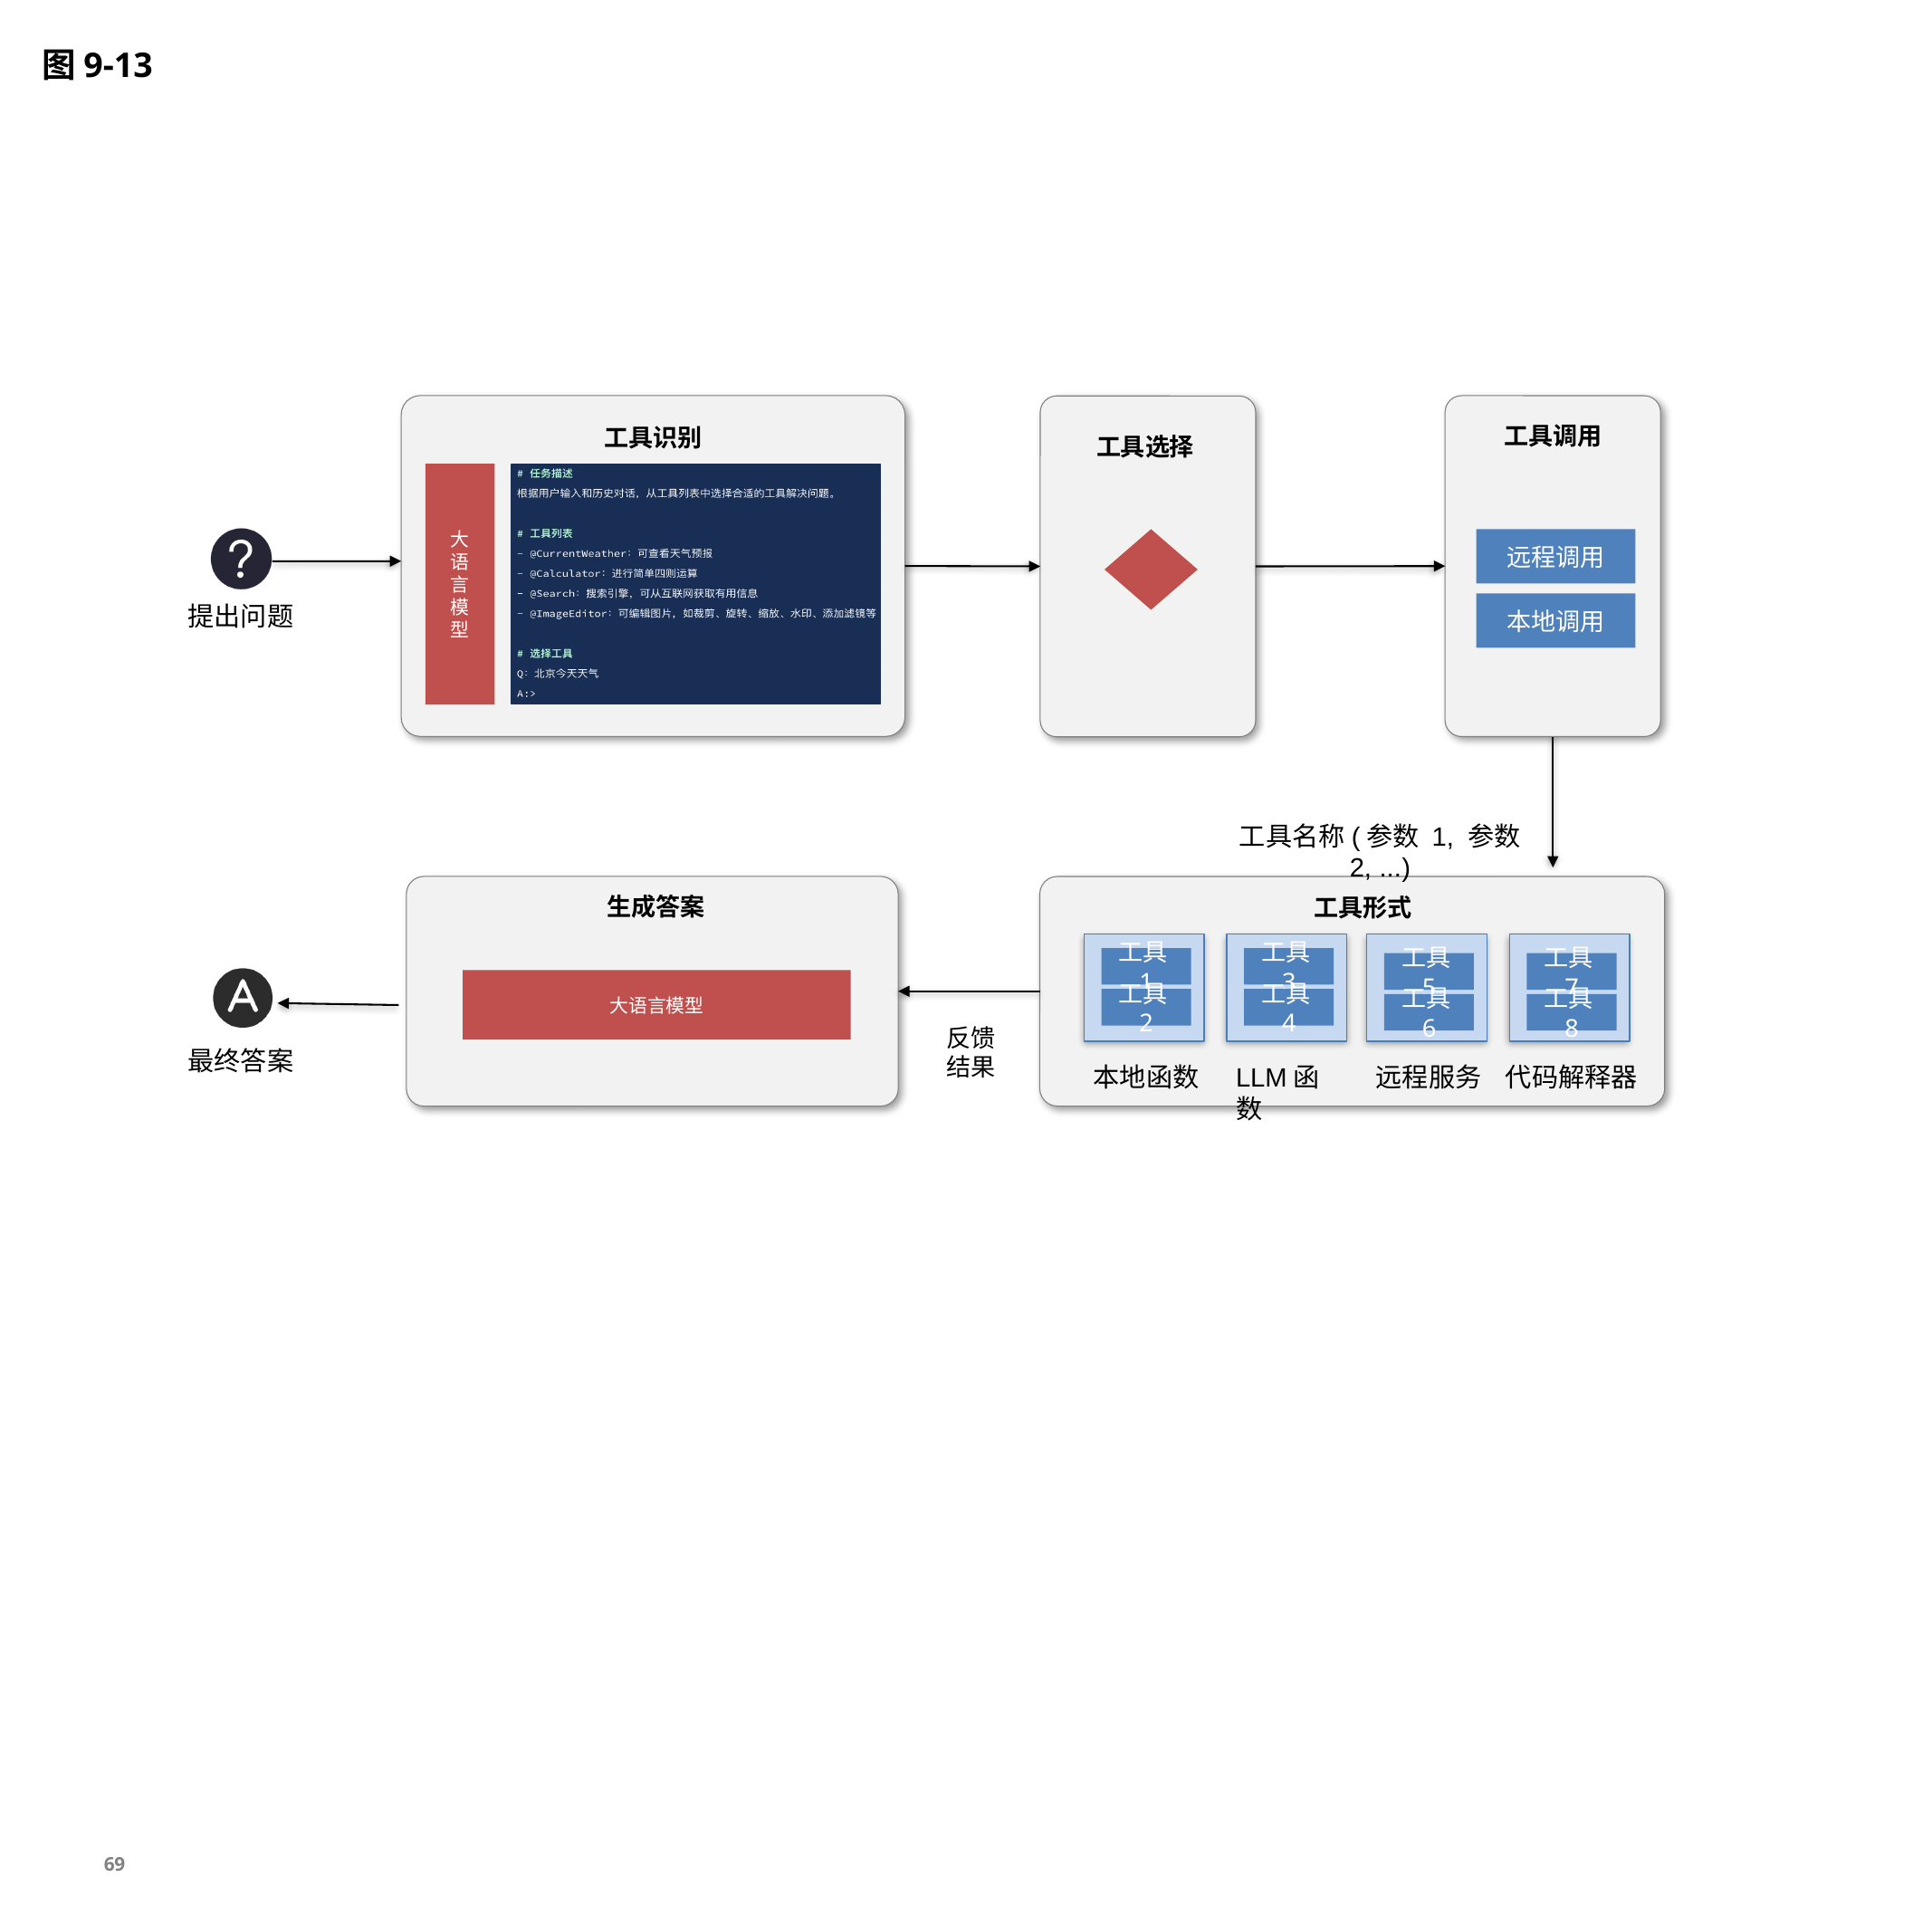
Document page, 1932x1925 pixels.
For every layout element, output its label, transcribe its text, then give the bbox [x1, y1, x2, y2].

text_box 图9-13 [24, 21, 1763, 107]
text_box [277, 1002, 399, 1006]
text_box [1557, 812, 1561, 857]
text_box 本地调用 [1476, 593, 1636, 648]
text_box 工具形式 [1234, 886, 1492, 929]
text_box 工具名称(参数 1, 参数 2, ...) [1200, 812, 1548, 857]
text_box 远程服务 [1363, 1053, 1492, 1099]
text_box 工具识别 [473, 415, 834, 458]
text_box [1038, 876, 1666, 1107]
text_box 本地函数 [1079, 1053, 1213, 1099]
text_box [172, 523, 310, 638]
text_box 工具选择 [1061, 427, 1229, 465]
text_box [406, 876, 899, 1107]
text_box 反馈 结果 [923, 1015, 1020, 1066]
text_box 远程调用 [1476, 529, 1636, 584]
text_box [400, 395, 906, 738]
picture [511, 463, 881, 705]
text_box 大 语 言 模 型 [425, 464, 495, 705]
text_box 生成答案 [548, 886, 764, 926]
text_box 工具调用 [1468, 417, 1637, 455]
text_box 代码解释器 [1492, 1053, 1651, 1131]
text_box [1105, 529, 1198, 610]
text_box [172, 956, 310, 1083]
text_box [1444, 395, 1661, 738]
text_box LLM函数 [1222, 1053, 1355, 1131]
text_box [1084, 934, 1631, 1042]
text_box [1039, 395, 1257, 738]
text_box 大语言模型 [463, 970, 851, 1040]
